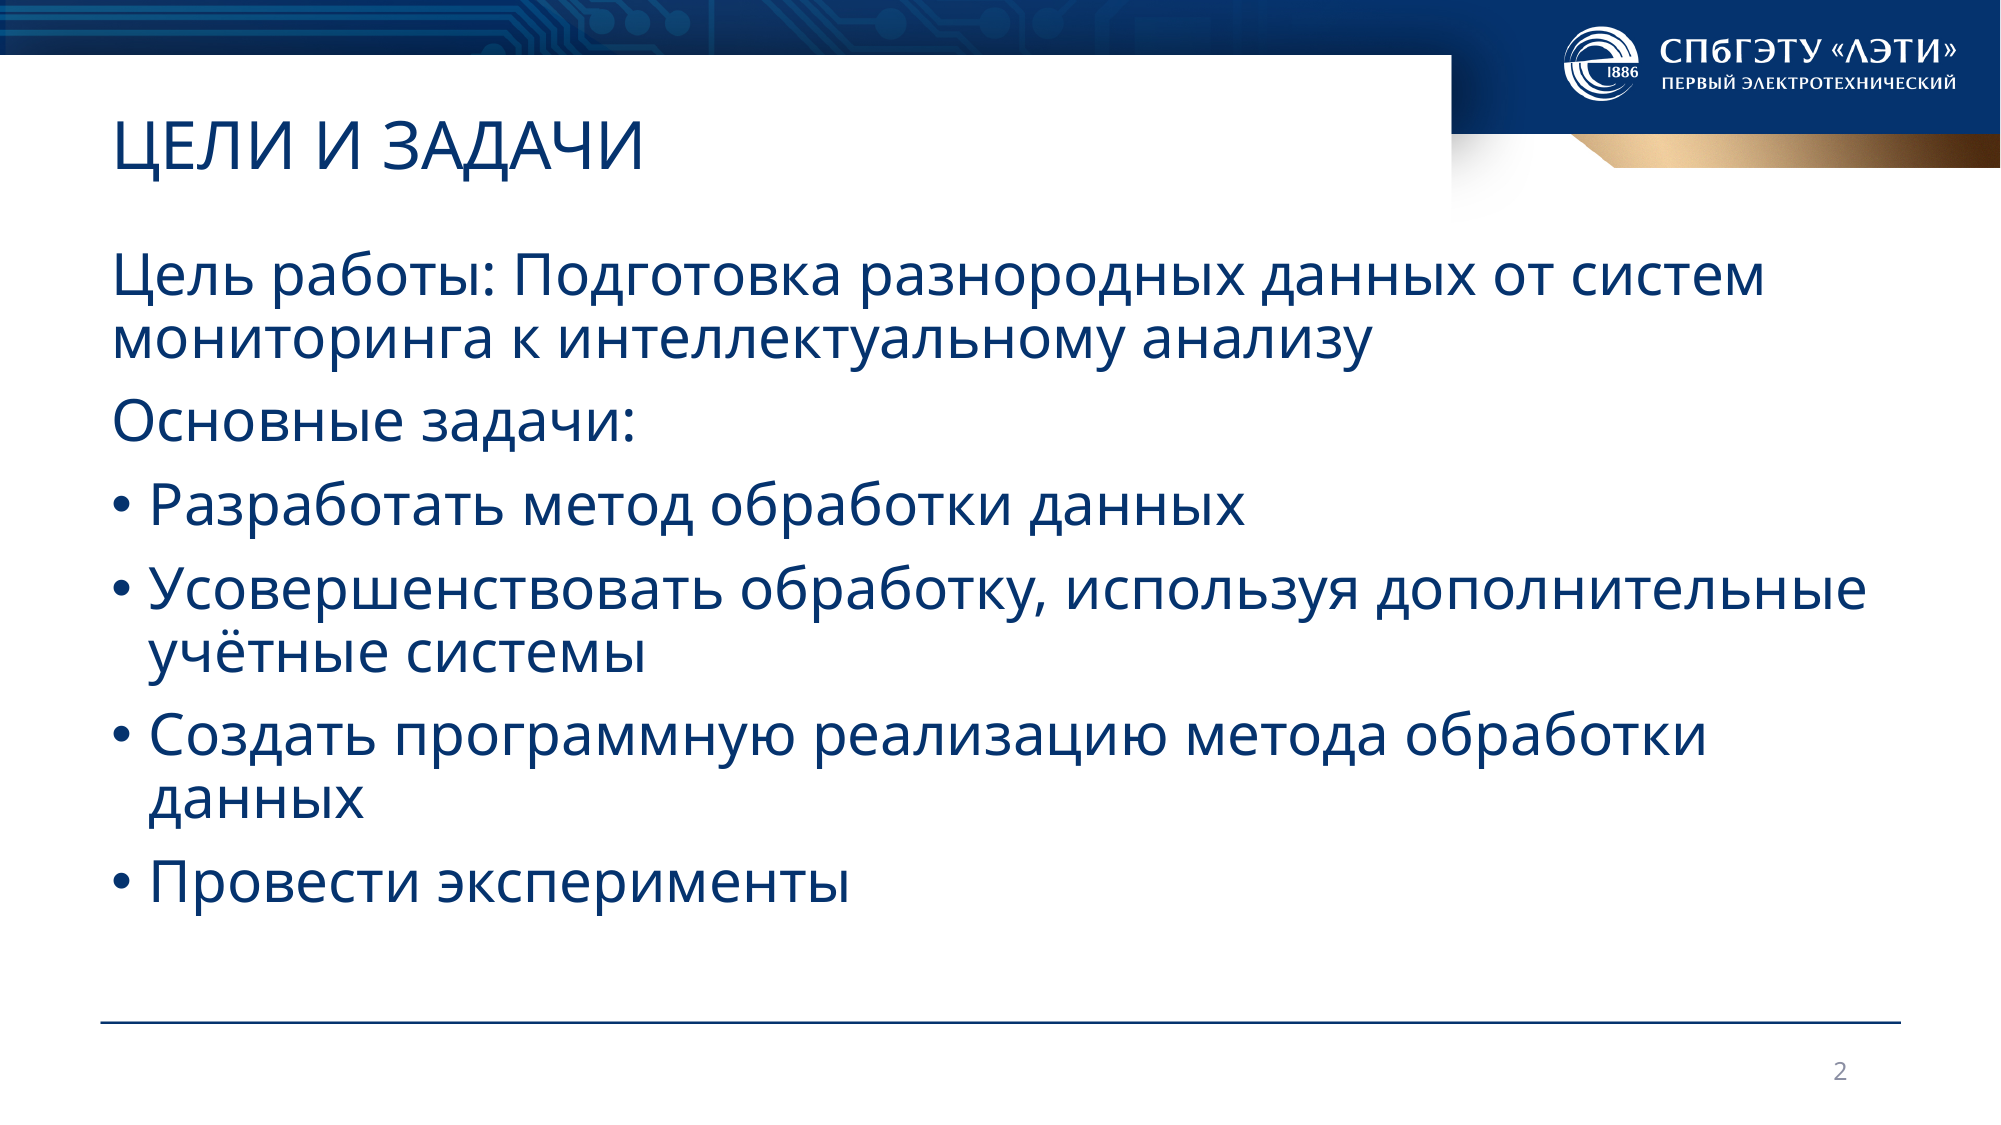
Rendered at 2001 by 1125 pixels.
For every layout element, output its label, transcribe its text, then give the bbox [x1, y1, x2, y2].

picture [0, 0, 2001, 1125]
slide_number 2 [1412, 1042, 1863, 1103]
list Цель работы: Подготовка разнородных данных от систем мониторинга к интеллектуальному анализу Основные задачи: Разработать метод обработки данных Усовершенствовать обработку, используя дополнительные учётные системы Создать программную реализацию метода обработки данных Провести эксперименты [96, 237, 1904, 1006]
title Цели и задачи [96, 87, 1394, 209]
